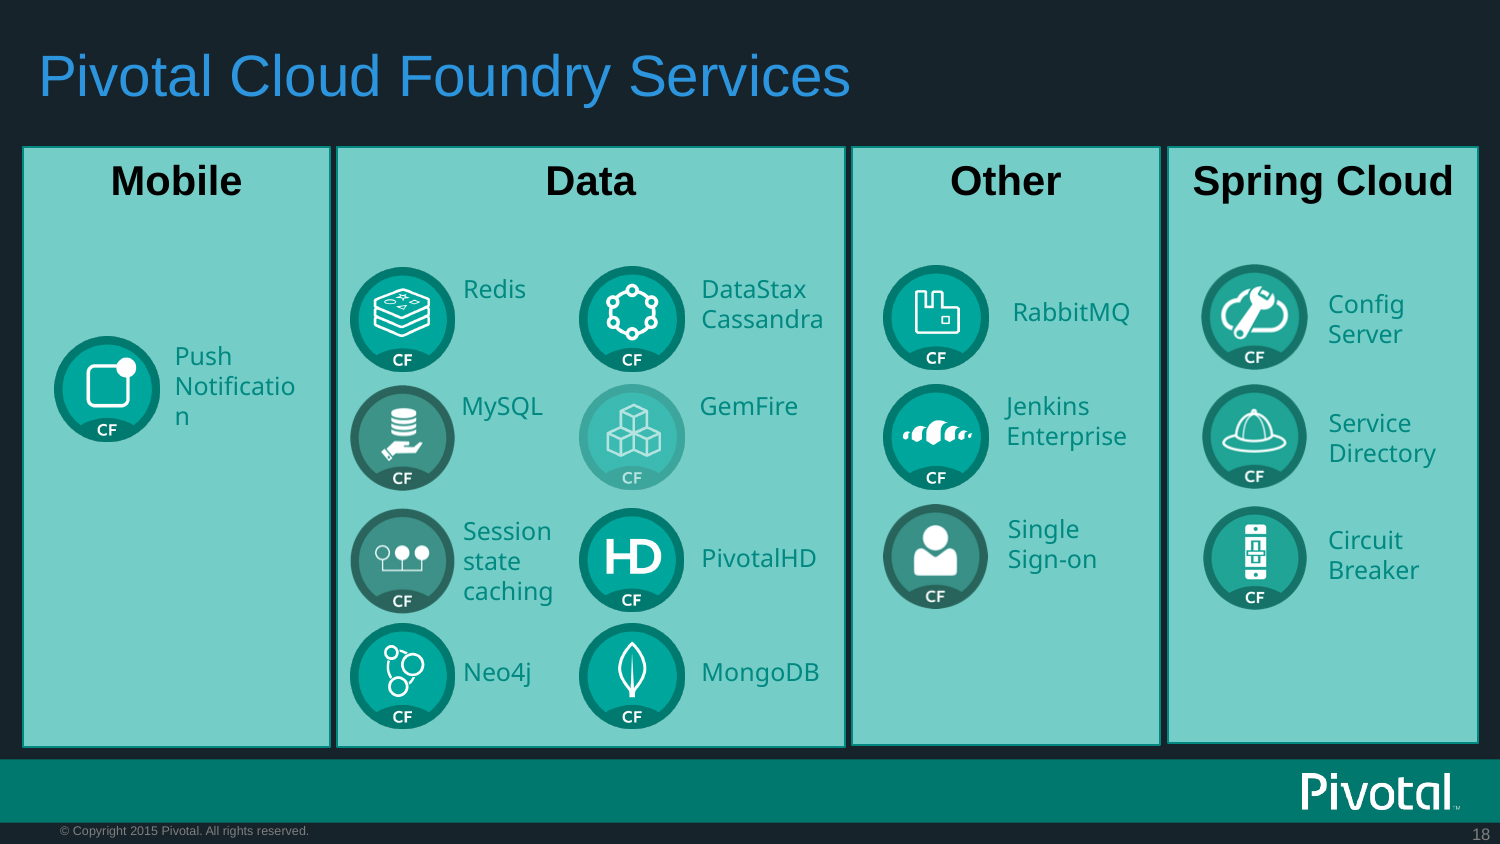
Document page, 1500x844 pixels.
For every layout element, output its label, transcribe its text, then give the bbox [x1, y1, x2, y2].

text_box Session state caching [456, 508, 577, 613]
picture [1201, 264, 1308, 371]
picture [883, 384, 989, 491]
picture [1302, 773, 1460, 810]
picture [579, 266, 686, 372]
picture [883, 504, 988, 609]
text_box Jenkins Enterprise [991, 383, 1157, 458]
picture [1202, 384, 1307, 489]
text_box Circuit Breaker [1313, 517, 1479, 593]
picture [349, 623, 456, 729]
title Pivotal Cloud Foundry Services [23, 30, 1403, 106]
text_box Data [335, 145, 847, 749]
picture [349, 266, 456, 372]
text_box Neo4j [459, 649, 574, 694]
text_box Push Notification [159, 333, 325, 438]
text_box MySQL [446, 383, 580, 428]
picture [579, 623, 686, 729]
picture [579, 508, 684, 613]
picture [579, 384, 686, 491]
text_box Redis [456, 266, 578, 312]
text_box Single Sign-on [993, 505, 1159, 581]
text_box Service Directory [1313, 399, 1479, 475]
picture [54, 336, 161, 442]
text_box GemFire [684, 383, 850, 428]
picture [349, 385, 456, 491]
picture [883, 265, 989, 371]
text_box Mobile [21, 145, 332, 749]
text_box PivotalHD [690, 534, 852, 580]
text_box Config Server [1313, 280, 1479, 356]
text_box Other [850, 145, 1162, 747]
text_box MongoDB [689, 649, 852, 694]
text_box Spring Cloud [1166, 145, 1480, 745]
picture [349, 508, 456, 614]
text_box RabbitMQ [997, 288, 1163, 334]
picture [1202, 505, 1308, 611]
text_box DataStax Cassandra [686, 266, 852, 342]
